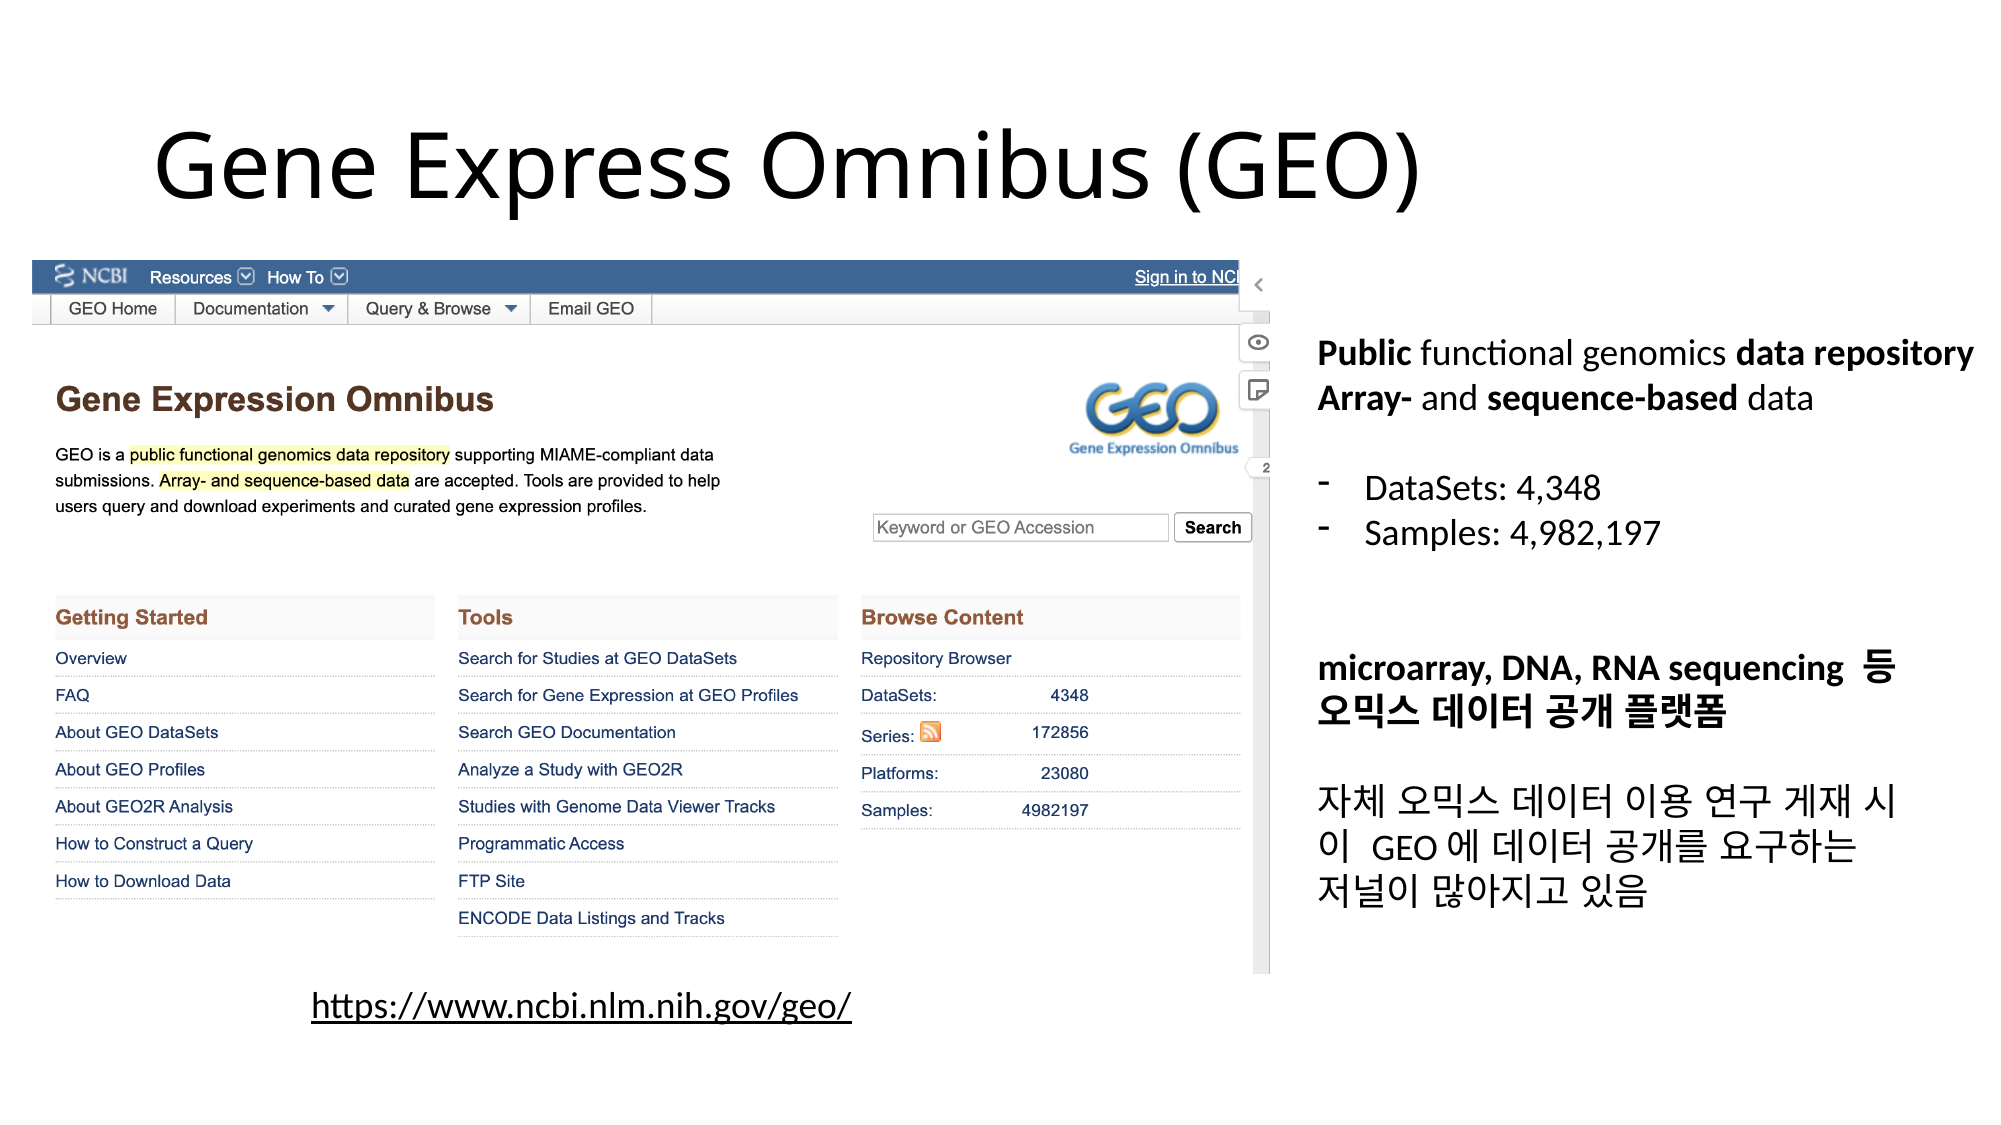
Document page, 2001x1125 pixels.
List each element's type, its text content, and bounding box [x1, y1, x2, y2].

text_box Public functional genomics data repository Array- and sequence-based data DataSets: 4,348 Samples: 4,982,197 microarray, DNA, RNA sequencing 등 오믹스 데이터 공개 플랫폼 자체 오믹스 데이터 이용 연구 게재 시 이 GEO에 데이터 공개를 요구하는 저널이 많아지고 있음 [1302, 320, 1990, 921]
text_box Gene Express Omnibus (GEO) [137, 59, 1863, 278]
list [32, 260, 1270, 974]
text_box https://www.ncbi.nlm.nih.gov/geo/ [296, 974, 876, 1034]
